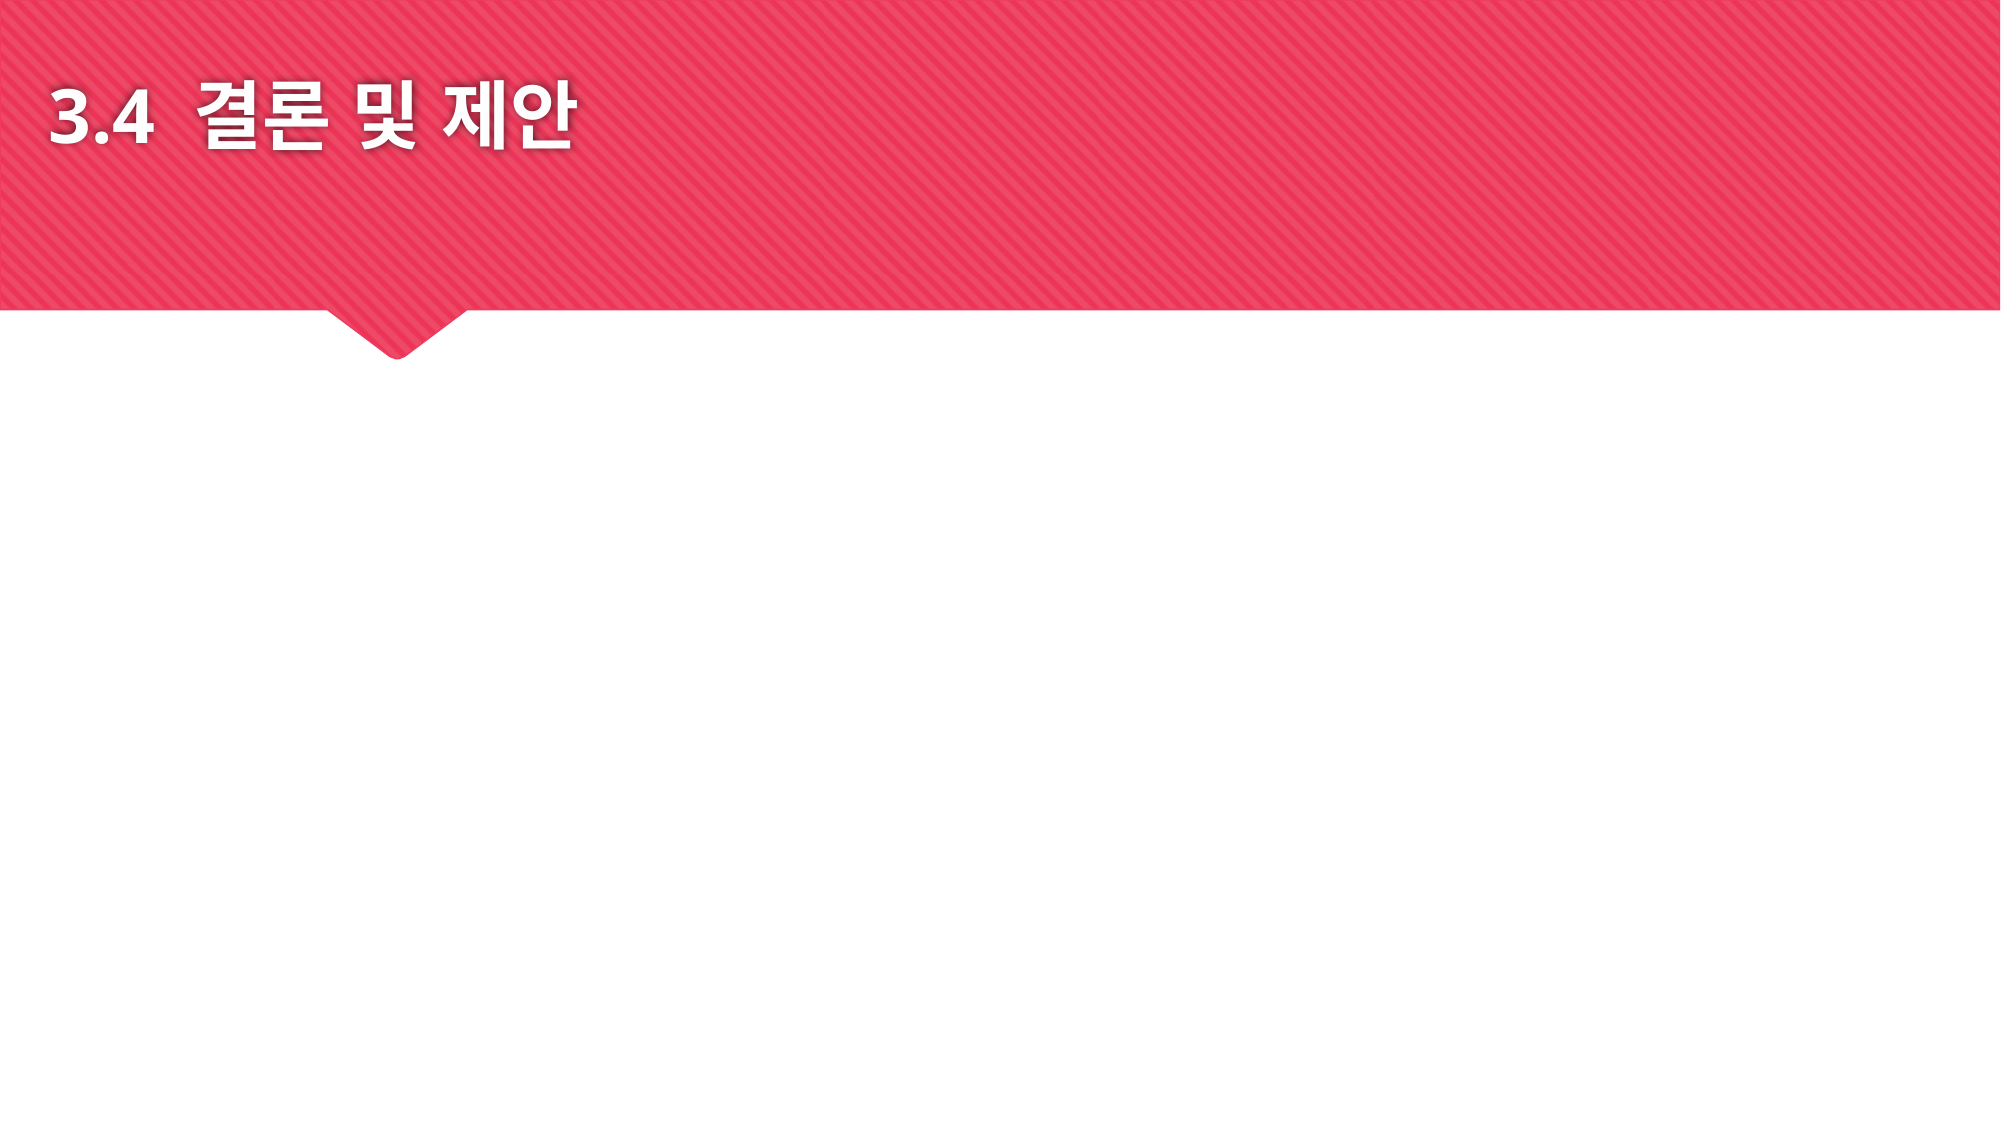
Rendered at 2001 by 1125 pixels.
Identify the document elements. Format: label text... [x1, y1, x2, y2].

text_box 3.4 결론 및 제안 [33, 60, 1768, 220]
